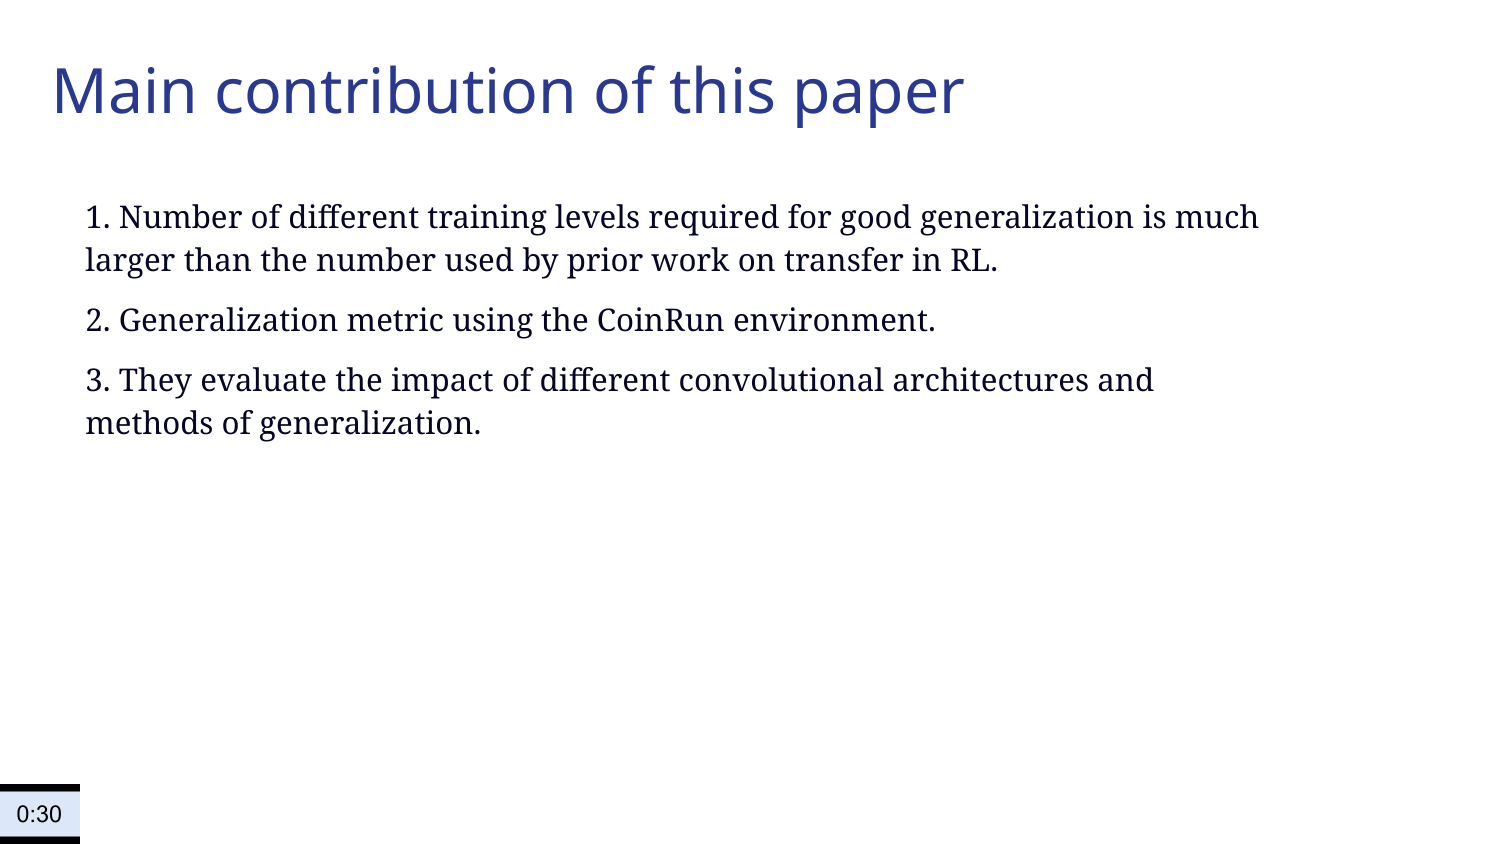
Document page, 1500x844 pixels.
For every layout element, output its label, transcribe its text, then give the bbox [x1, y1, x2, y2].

list 1. Number of different training levels required for good generalization is much larger than the number used by prior work on transfer in RL. 2. Generalization metric using the CoinRun environment. 3. They evaluate the impact of different convolutional architectures and methods of generalization. [70, 176, 1299, 617]
title Main contribution of this paper [36, 35, 1435, 136]
picture [0, 783, 80, 844]
